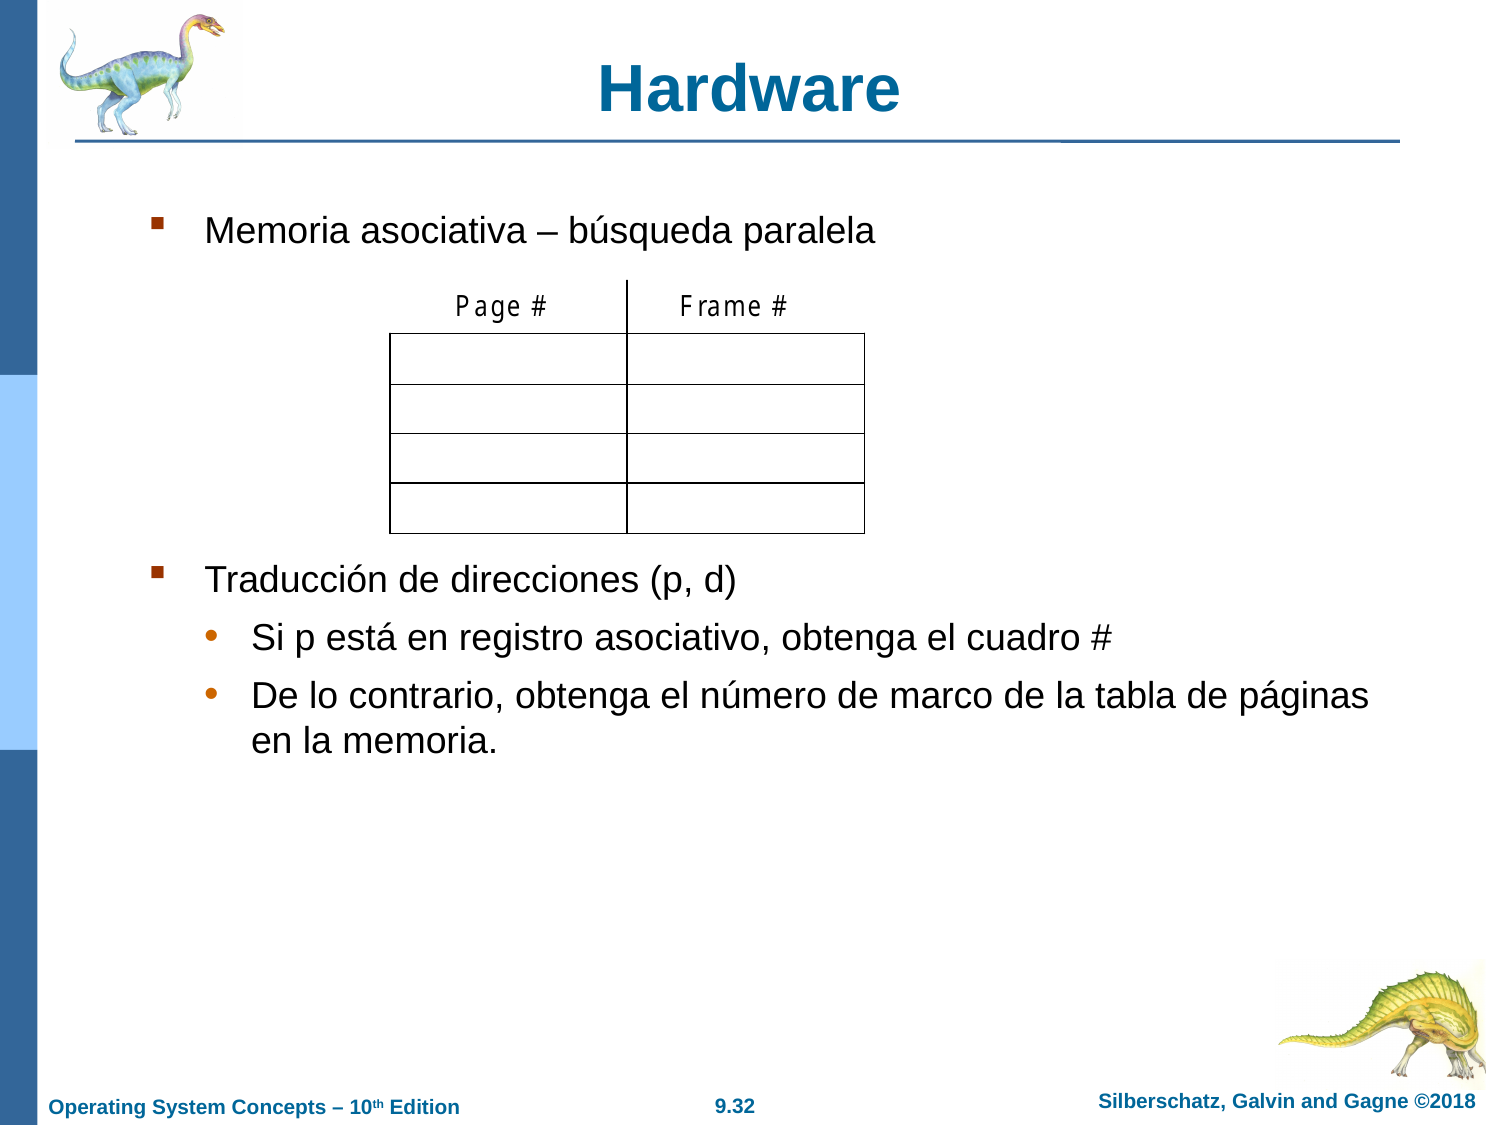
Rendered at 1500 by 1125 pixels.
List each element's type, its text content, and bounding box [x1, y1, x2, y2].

title Hardware [75, 38, 1425, 133]
list Memoria asociativa – búsqueda paralela Traducción de direcciones (p, d) Si p está en registro asociativo, obtenga el cuadro # De lo contrario, obtenga el número de marco de la tabla de páginas en la memoria. [133, 198, 1402, 935]
picture [1275, 959, 1486, 1090]
picture [46, 0, 243, 149]
picture [385, 277, 869, 540]
